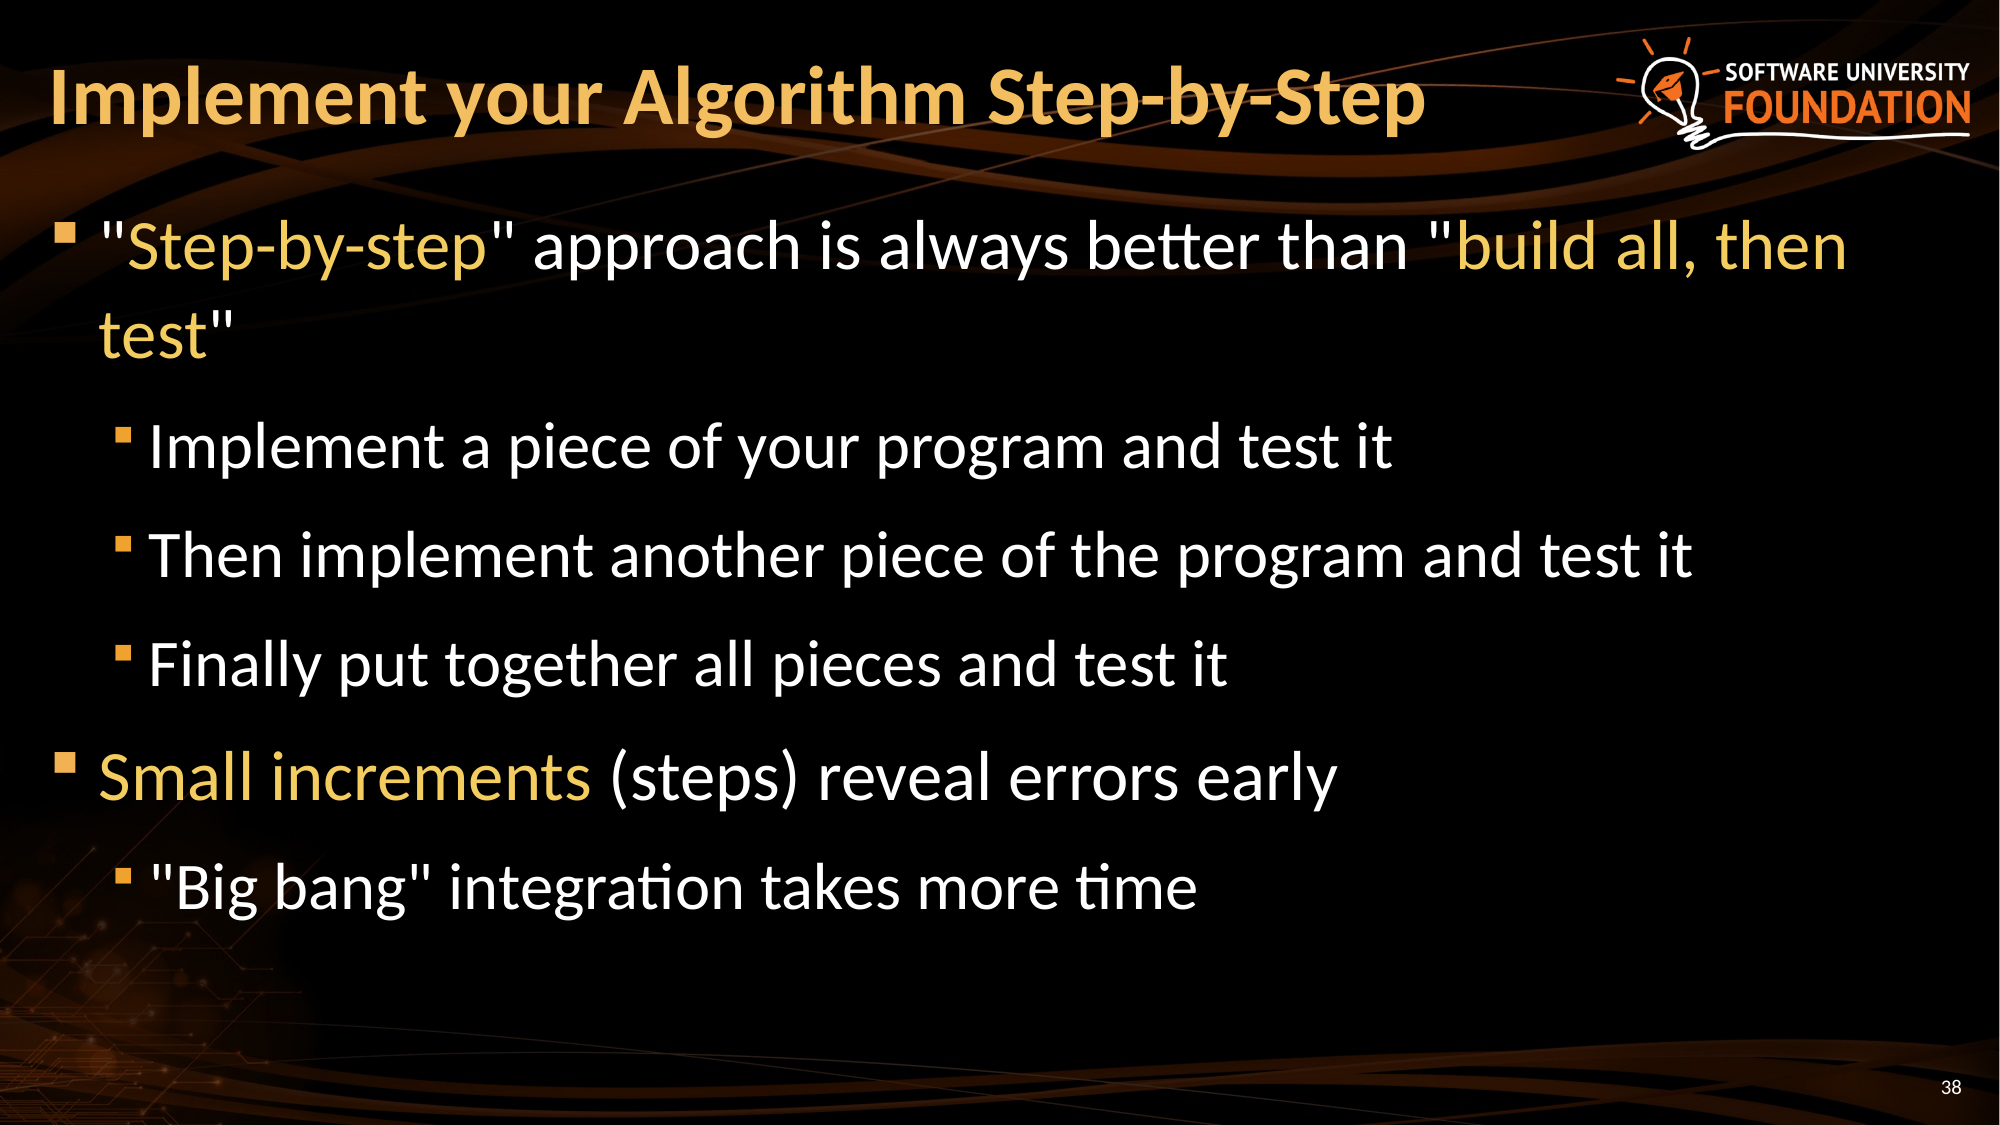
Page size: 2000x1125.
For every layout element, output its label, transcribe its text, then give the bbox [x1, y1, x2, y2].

list "Step-by-step" approach is always better than "build all, then test" Implement a piece of your program and test it Then implement another piece of the program and test it Finally put together all pieces and test it Small increments (steps) reveal errors early "Big bang" integration takes more time [31, 188, 1968, 1103]
picture [0, 0, 2000, 1125]
title Implement your Algorithm Step-by-Step [30, 6, 1602, 189]
